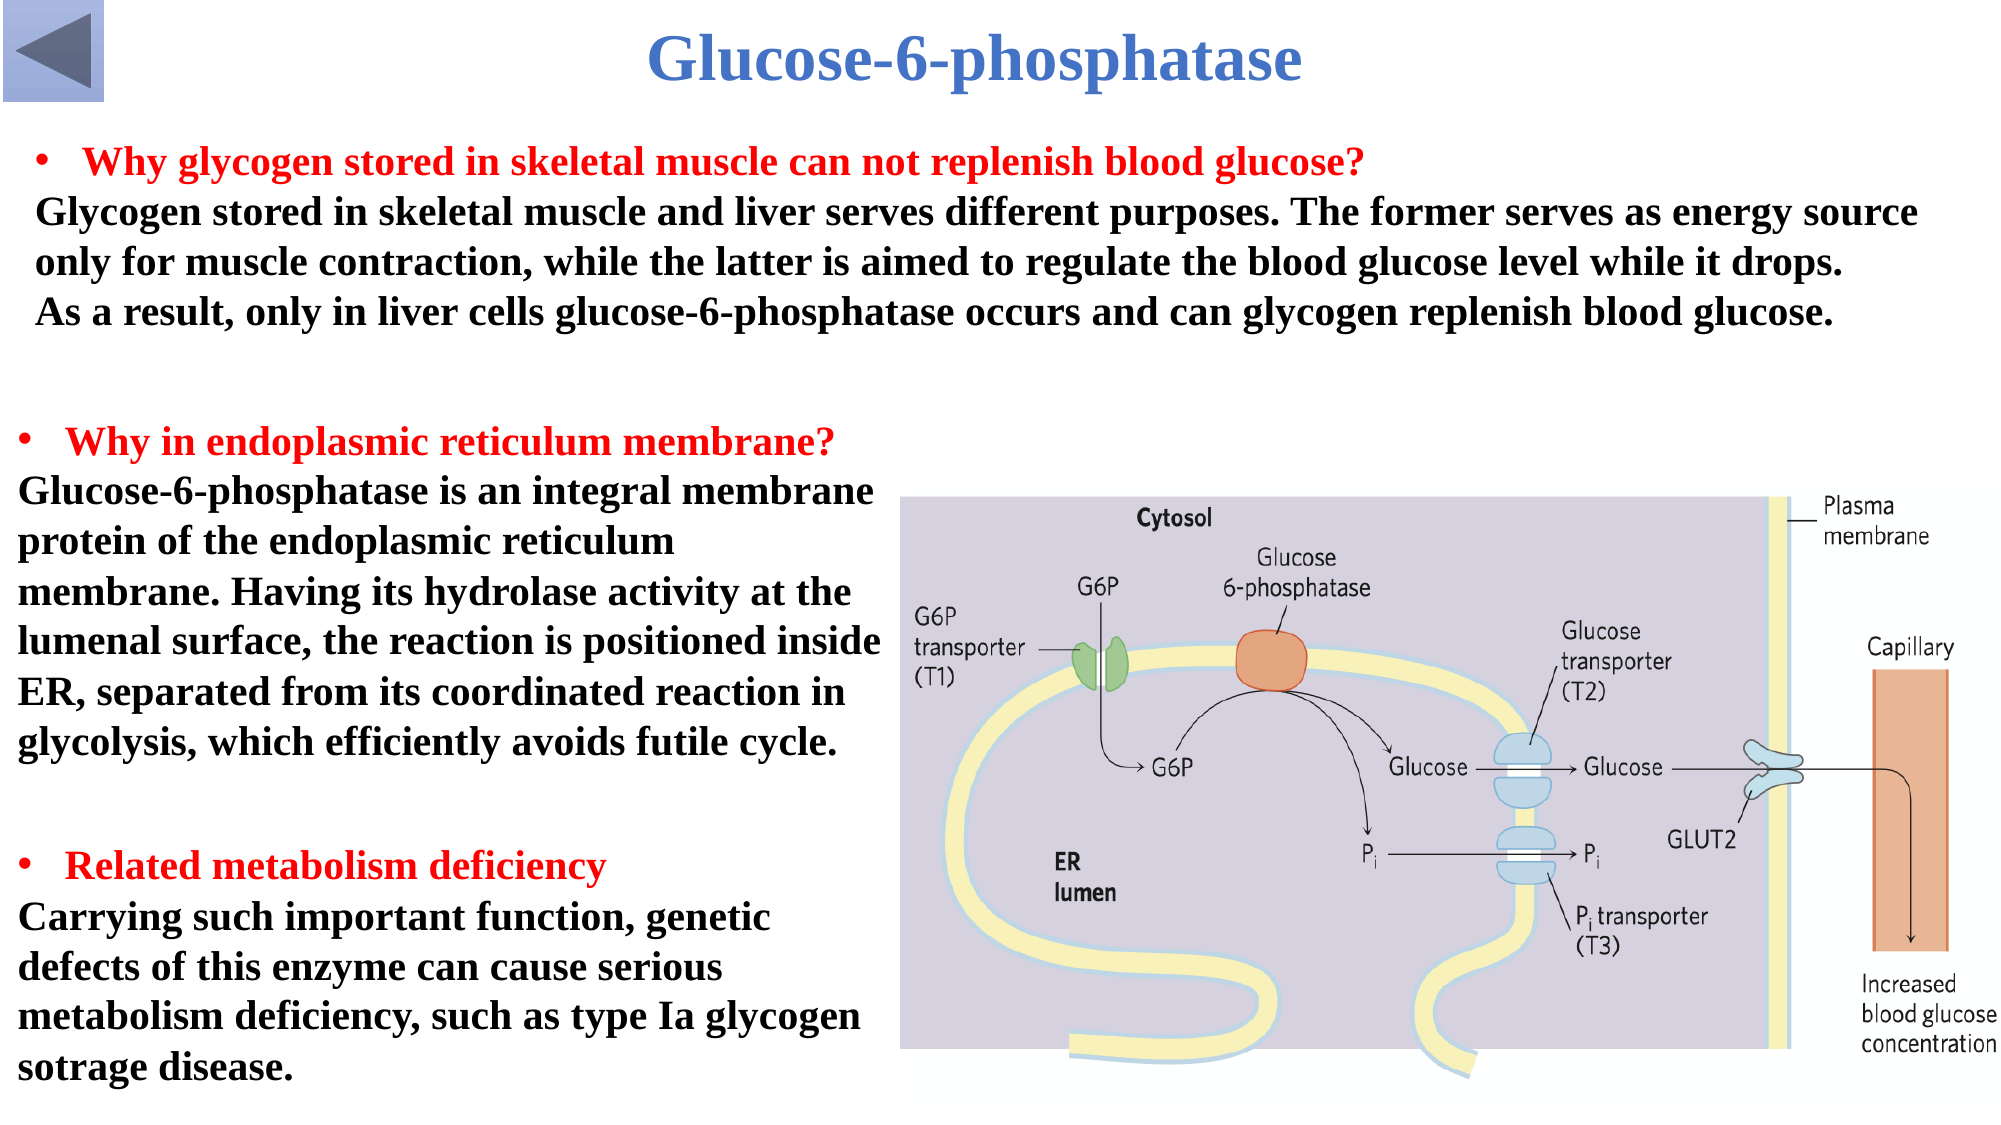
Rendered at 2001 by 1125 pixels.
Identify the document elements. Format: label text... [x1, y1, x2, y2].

picture [900, 482, 2001, 1103]
text_box Why in endoplasmic reticulum membrane? Glucose-6-phosphatase is an integral membrane protein of the endoplasmic reticulum membrane. Having its hydrolase activity at the lumenal surface, the reaction is positioned inside ER, separated from its coordinated reaction in glycolysis, which efficiently avoids futile cycle. Related metabolism deficiency Carrying such important function, genetic defects of this enzyme can cause serious metabolism deficiency, such as type Ia glycogen sotrage disease. [3, 380, 901, 1096]
text_box Why glycogen stored in skeletal muscle can not replenish blood glucose? Glycogen stored in skeletal muscle and liver serves different purposes. The former serves as energy source only for muscle contraction, while the latter is aimed to regulate the blood glucose level while it drops. As a result, only in liver cells glucose-6-phosphatase occurs and can glycogen replenish blood glucose. [20, 101, 1948, 342]
text_box [2, 0, 104, 102]
text_box Glucose-6-phosphatase [632, 5, 1336, 101]
